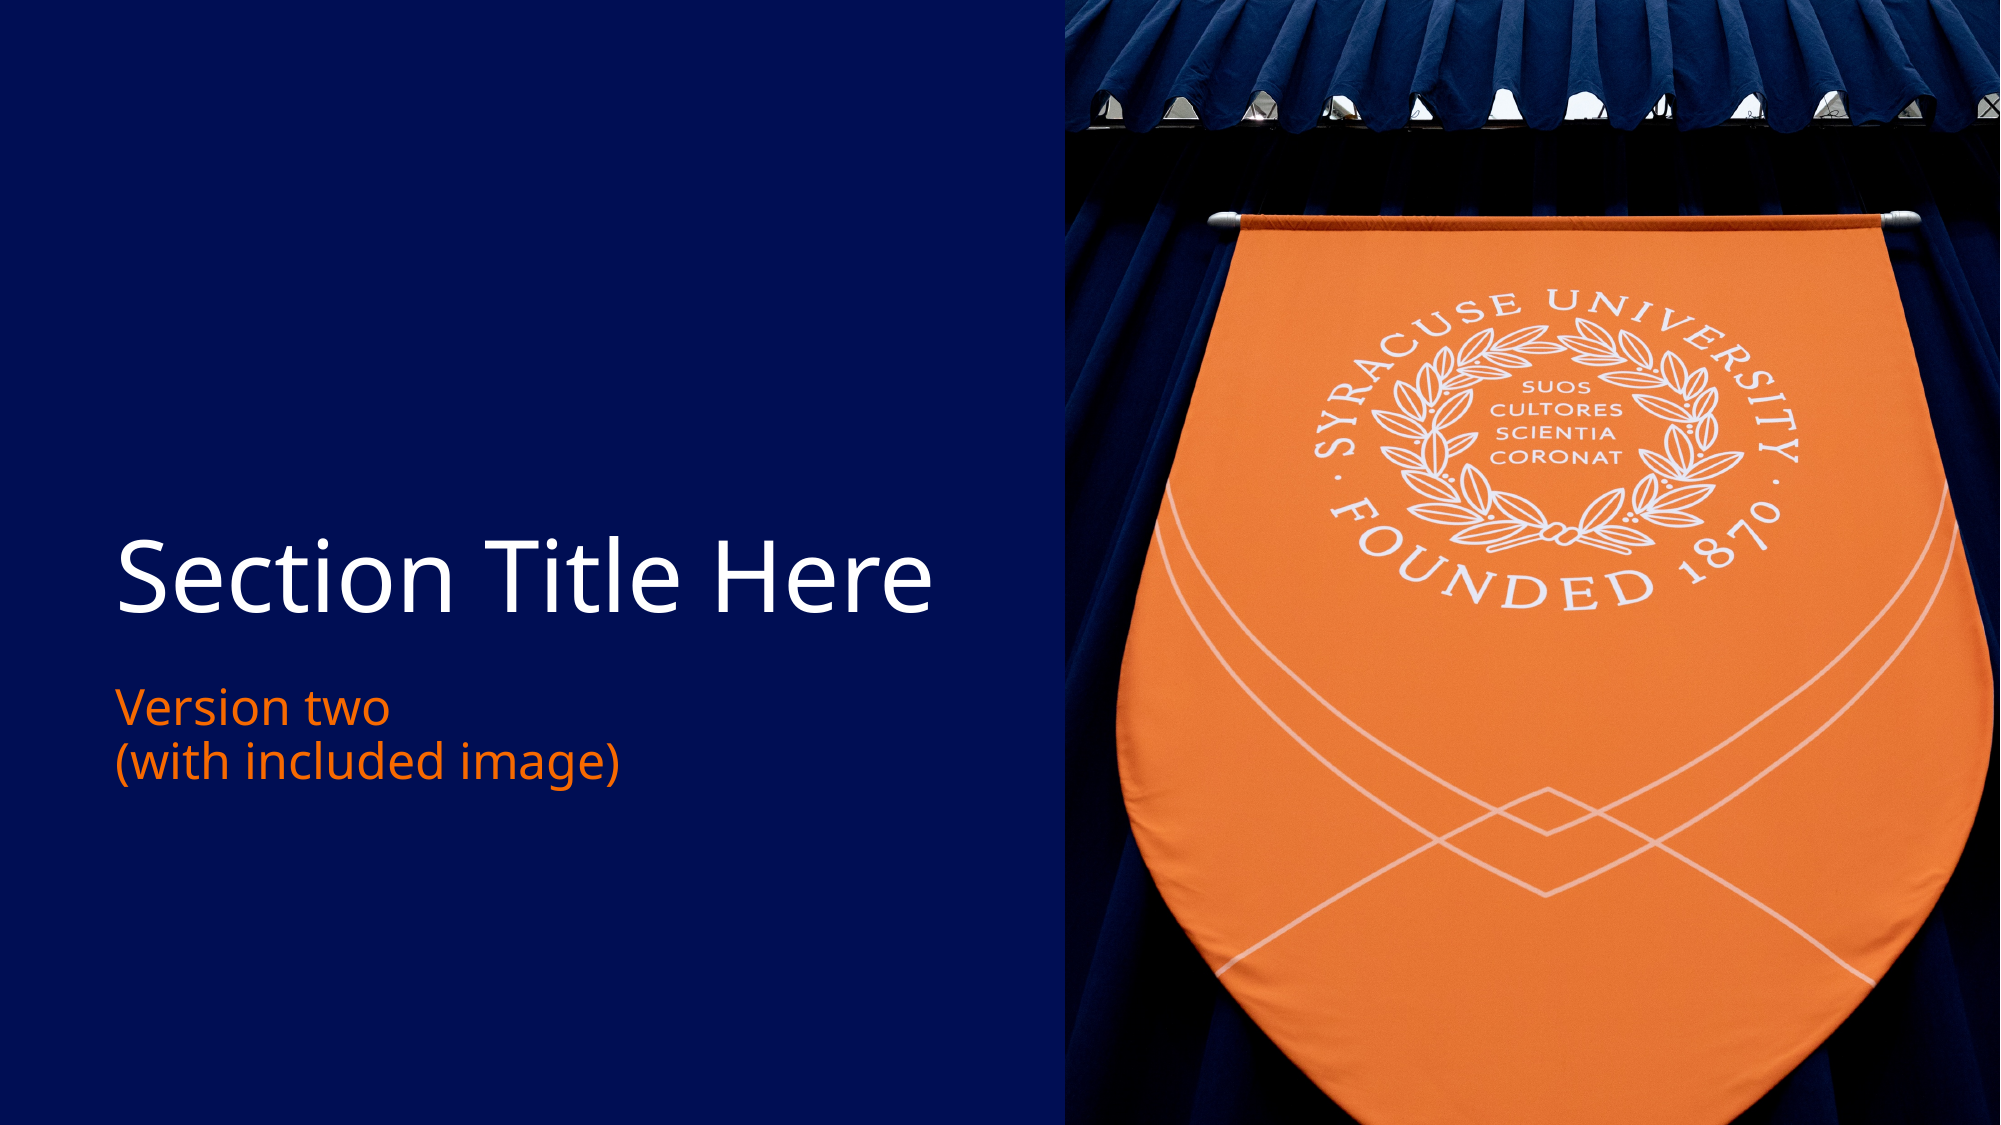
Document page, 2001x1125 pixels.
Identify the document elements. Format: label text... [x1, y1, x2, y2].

picture [1064, 0, 2000, 1125]
title Section Title Here [115, 174, 973, 642]
list Version two (with included image) [115, 675, 973, 922]
